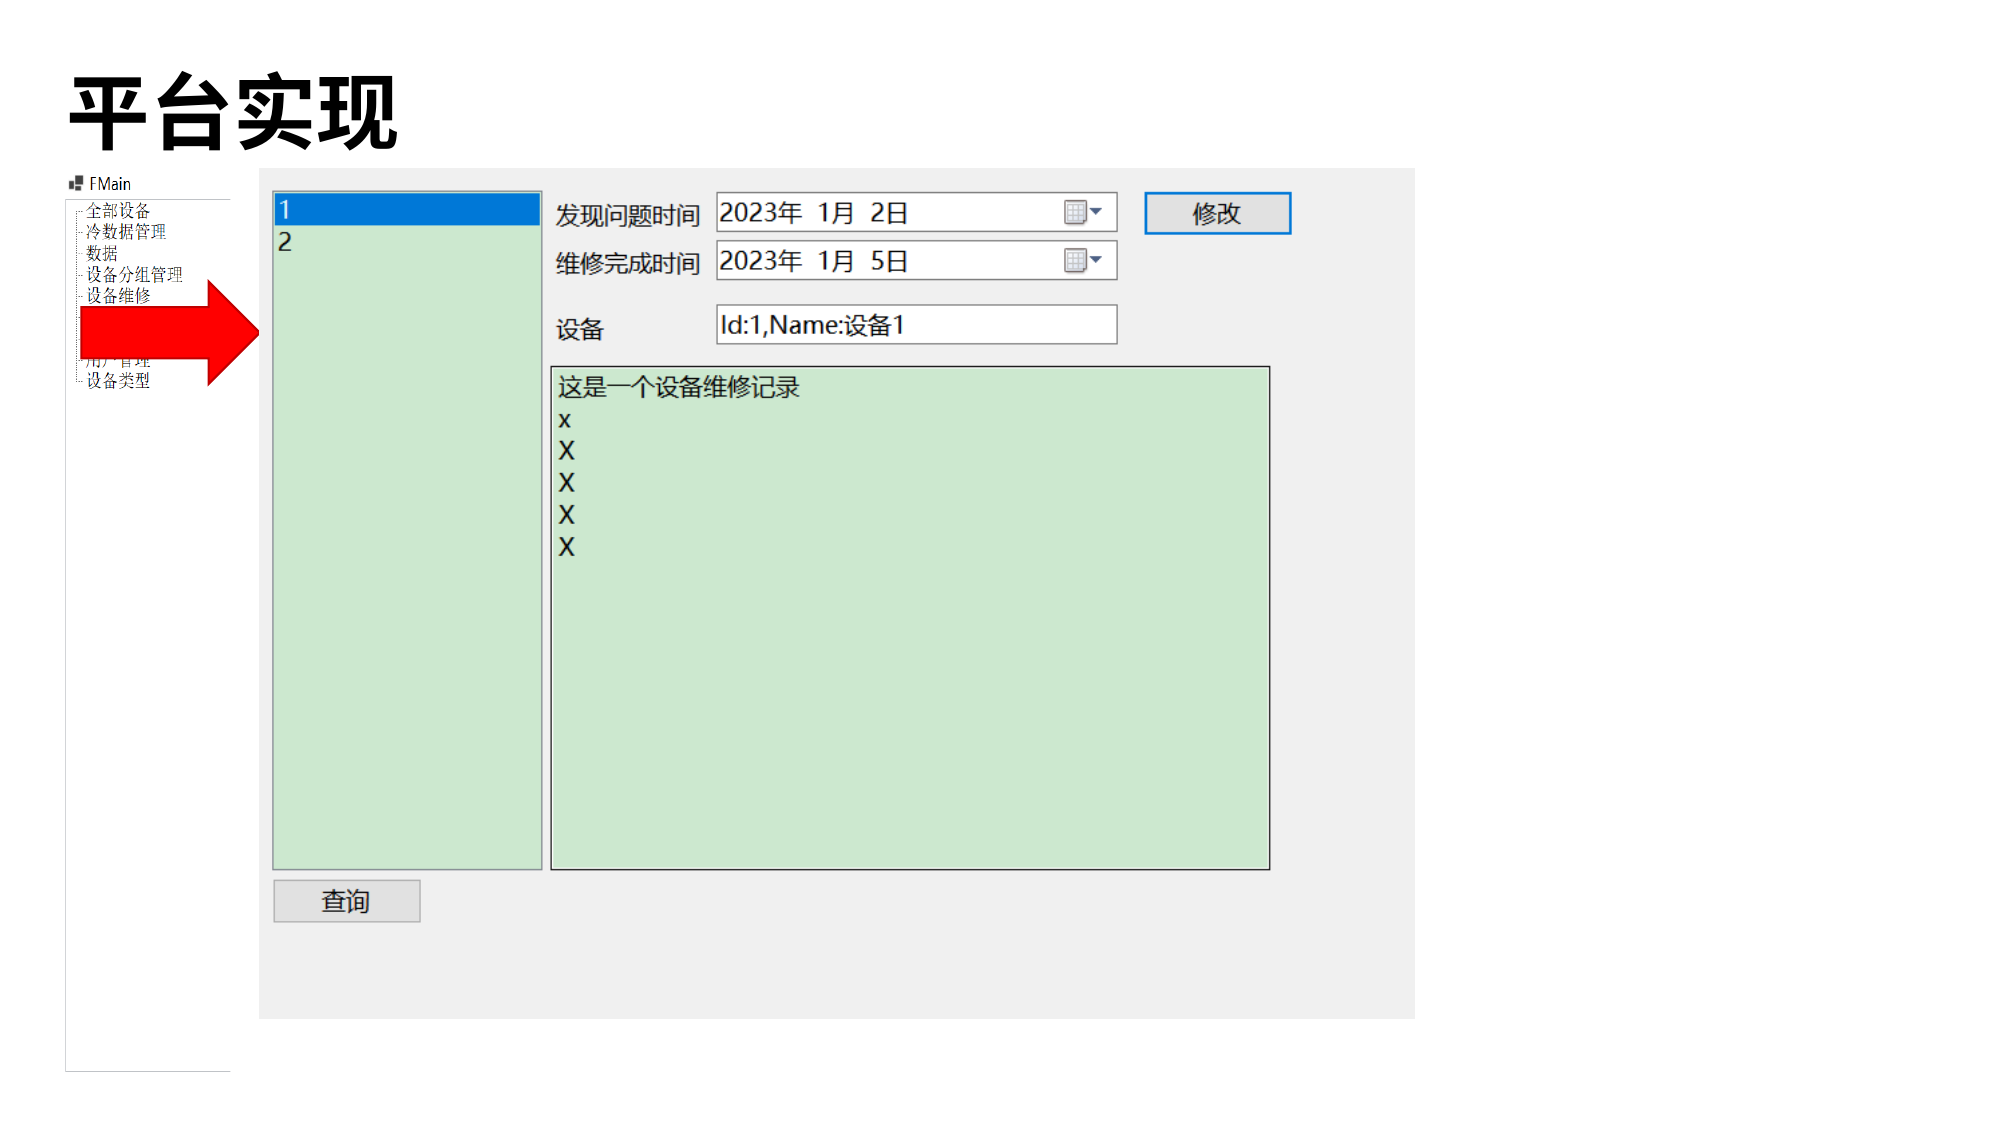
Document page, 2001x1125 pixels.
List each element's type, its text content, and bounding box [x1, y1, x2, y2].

text_box [231, 302, 259, 364]
text_box 平台实现 [52, 52, 732, 168]
picture [259, 168, 1415, 1019]
picture [65, 168, 231, 1072]
